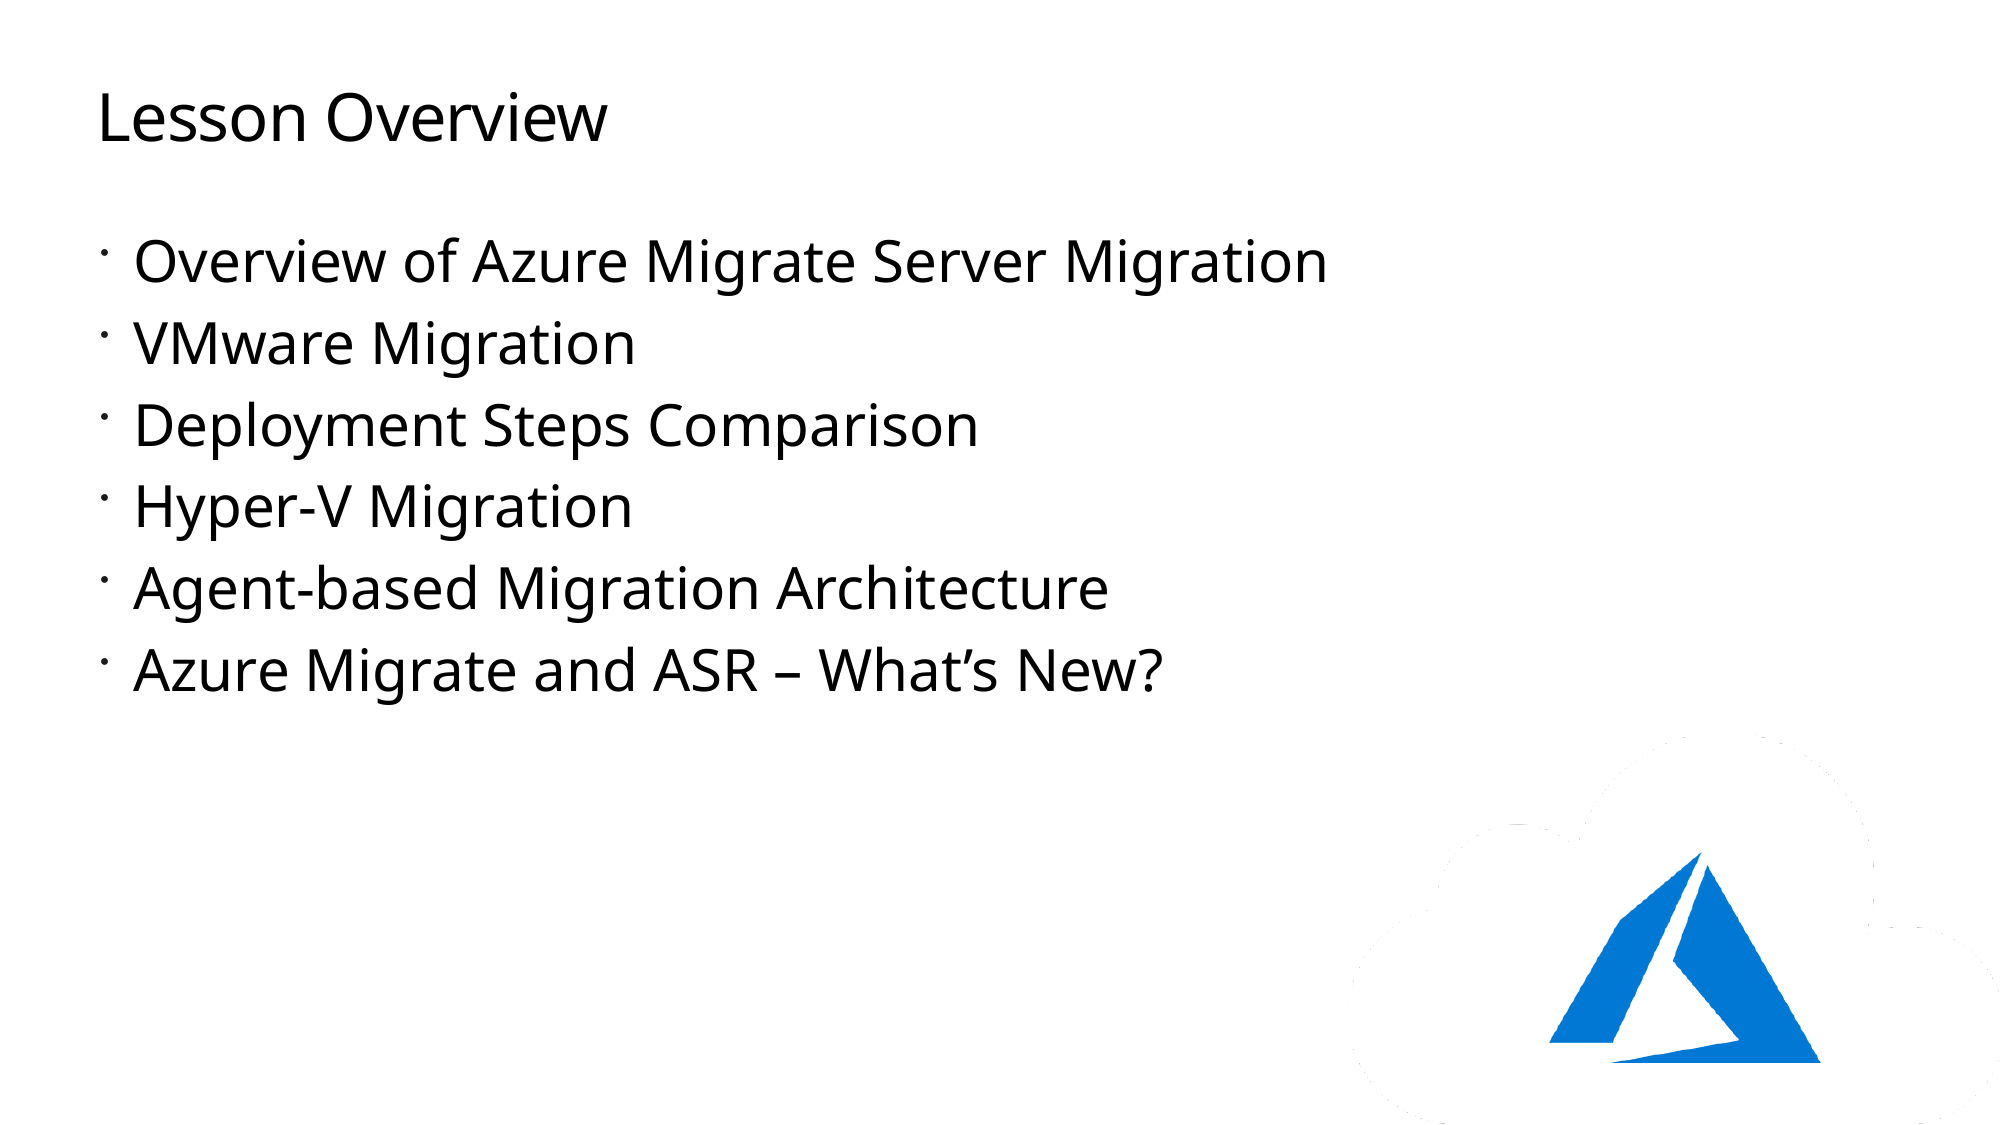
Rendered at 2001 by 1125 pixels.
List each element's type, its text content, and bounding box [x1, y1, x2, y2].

list Overview of Azure Migrate Server Migration VMware Migration Deployment Steps Comparison Hyper-V Migration Agent-based Migration Architecture Azure Migrate and ASR – What’s New? [95, 224, 1904, 720]
picture [1347, 732, 2000, 1124]
title Lesson Overview [96, 75, 1904, 156]
